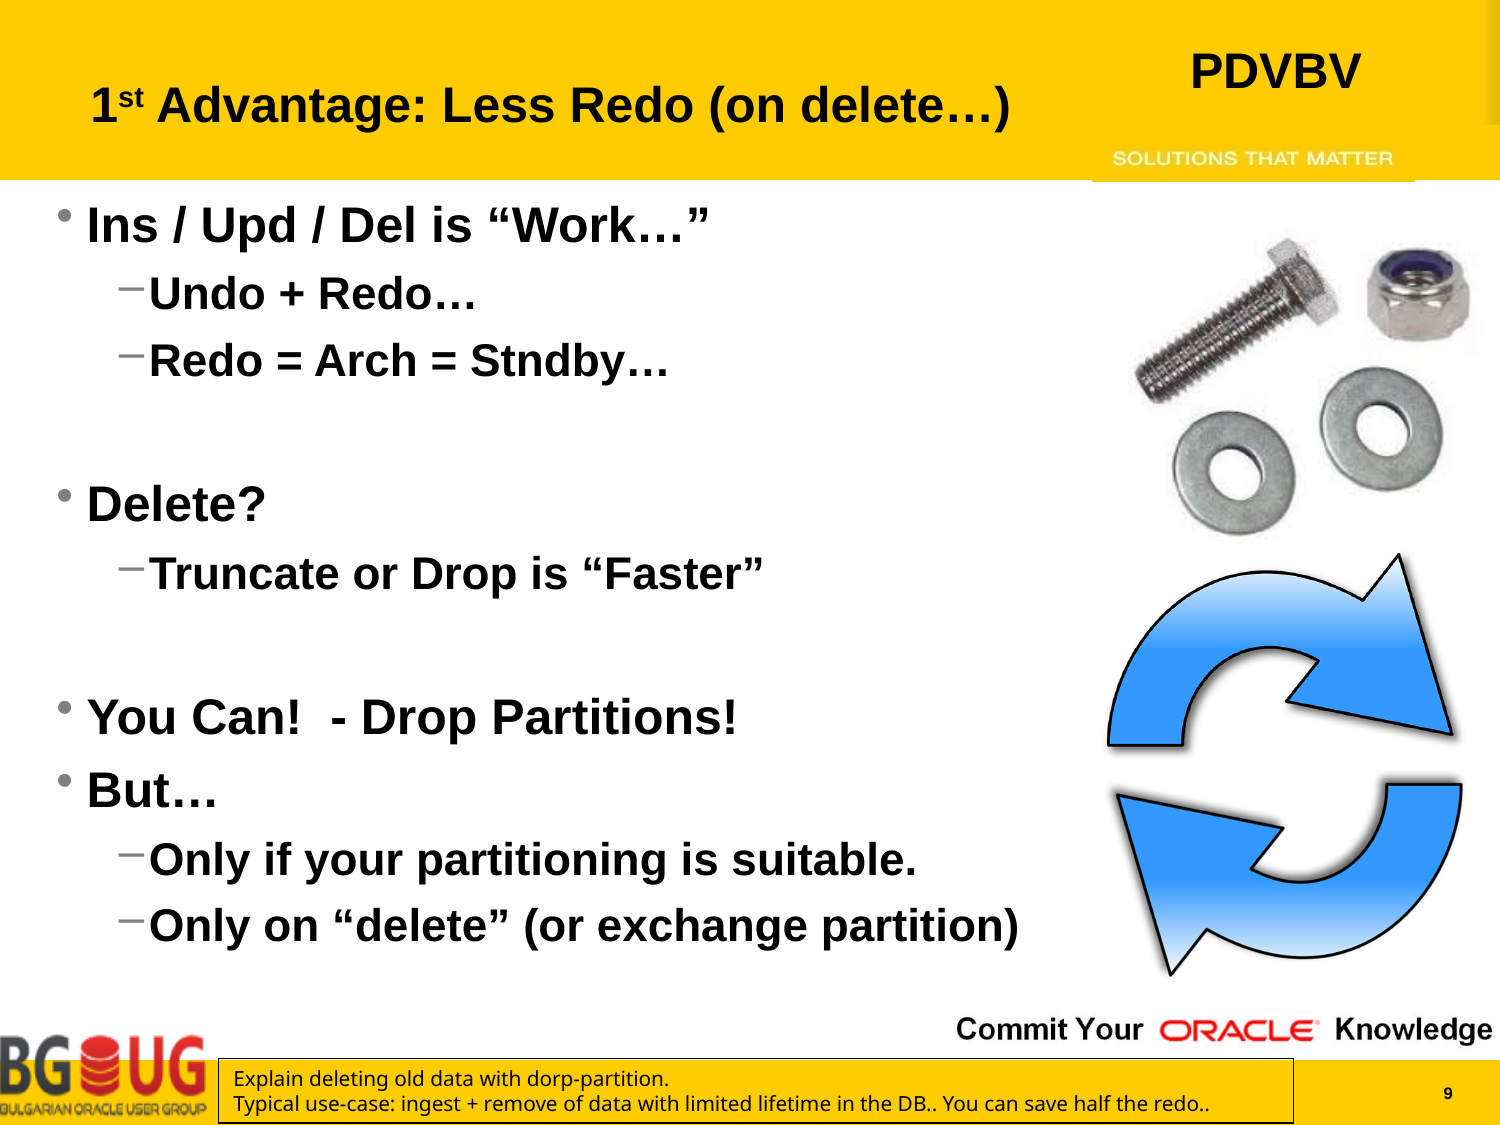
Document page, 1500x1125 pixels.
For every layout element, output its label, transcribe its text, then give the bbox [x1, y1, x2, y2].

picture [1160, 0, 1500, 125]
text_box Explain deleting old data with dorp-partition. Typical use-case: ingest + remove of data with limited lifetime in the DB.. You can save half the redo.. [218, 1058, 1294, 1123]
picture [952, 1011, 1500, 1050]
picture [1100, 768, 1468, 982]
slide_number 9 [1409, 1074, 1468, 1100]
picture [1100, 216, 1497, 762]
picture [0, 1034, 207, 1121]
title 1st Advantage: Less Redo (on delete…) [75, 56, 1129, 150]
list Ins / Upd / Del is “Work…” Undo + Redo… Redo = Arch = Stndby… Delete? Truncate or Drop is “Faster” You Can! - Drop Partitions! But… Only if your partitioning is suitable. Only on “delete” (or exchange partition) [41, 196, 1271, 1011]
picture [1092, 137, 1415, 182]
